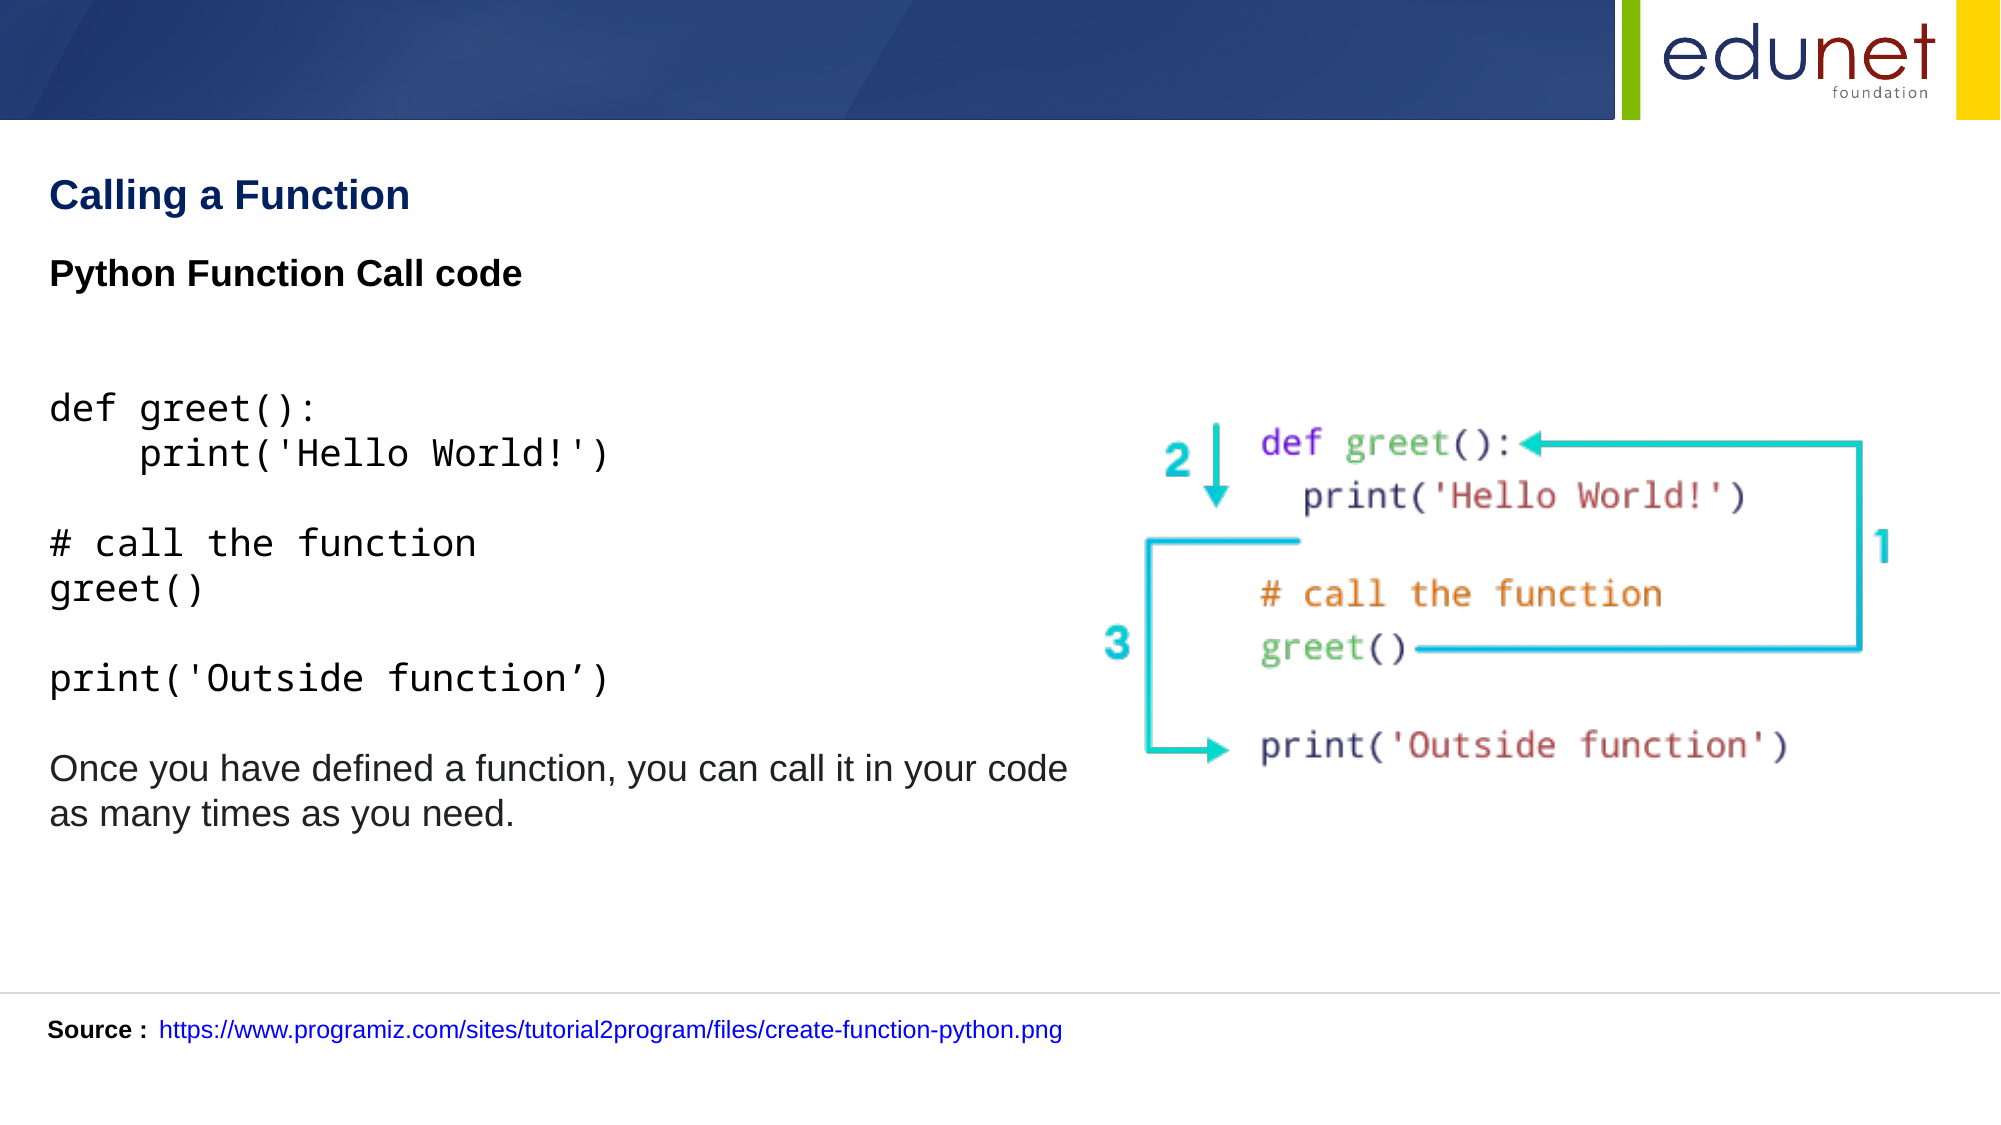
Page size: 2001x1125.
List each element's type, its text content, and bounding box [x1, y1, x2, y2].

text_box Calling a Function [34, 160, 1038, 225]
picture [1076, 355, 1907, 852]
text_box Python Function Call code def greet(): print('Hello World!') # call the function greet() print('Outside function’) Once you have defined a function, you can call it in your code as many times as you need. [34, 241, 1098, 842]
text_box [0, 992, 2000, 1053]
picture [1652, 12, 1948, 108]
